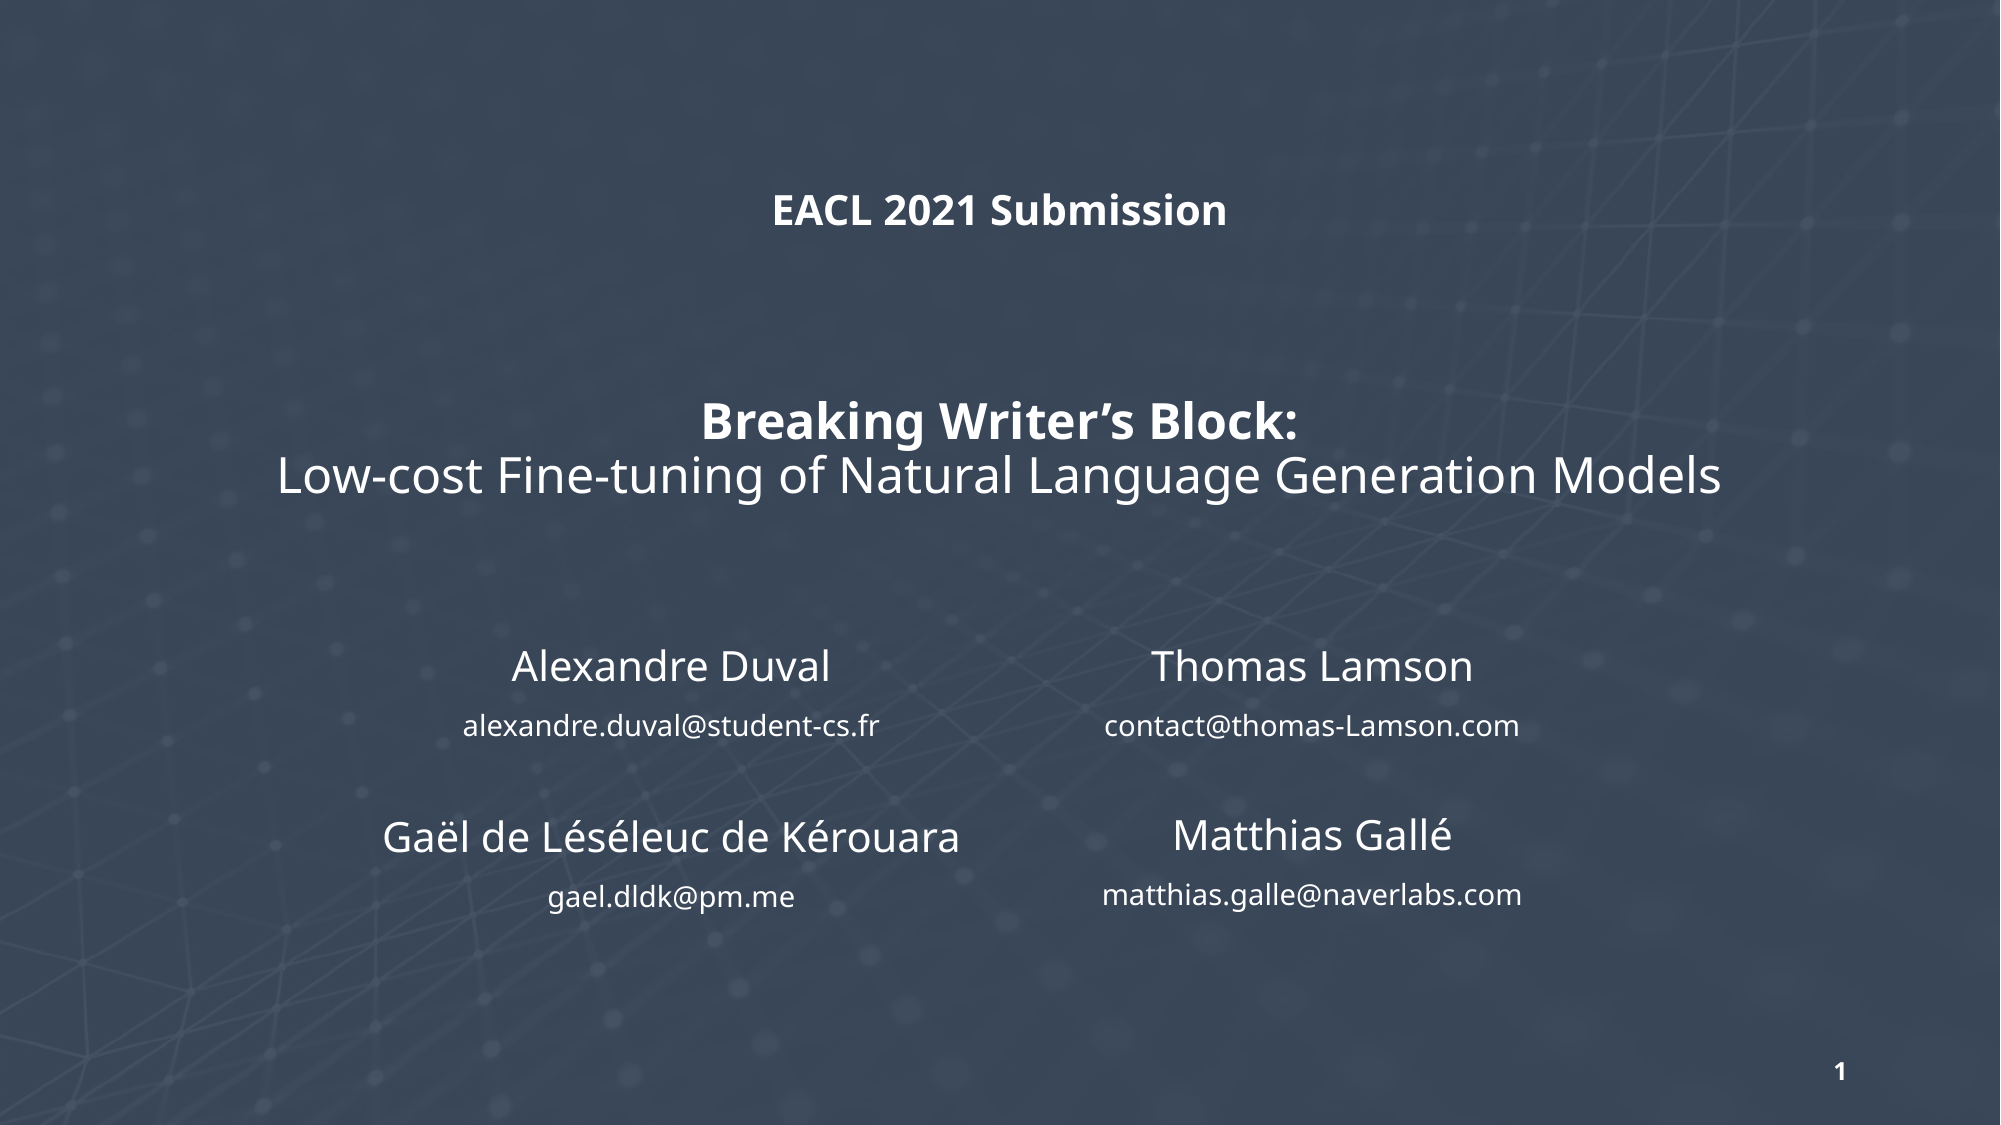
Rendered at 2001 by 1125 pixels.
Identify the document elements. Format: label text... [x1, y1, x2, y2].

slide_number 1 [1412, 1042, 1863, 1103]
text_box Thomas Lamson contact@thomas-Lamson.com [999, 637, 1625, 764]
text_box Matthias Gallé matthias.galle@naverlabs.com [999, 806, 1625, 933]
title Breaking Writer’s Block: Low-cost Fine-tuning of Natural Language Generation Models [249, 295, 1750, 512]
subtitle Alexandre Duval alexandre.duval@student-cs.fr [358, 637, 984, 764]
text_box EACL 2021 Submission [249, 169, 1750, 255]
text_box Gaël de Léséleuc de Kérouara gael.dldk@pm.me [358, 808, 984, 935]
